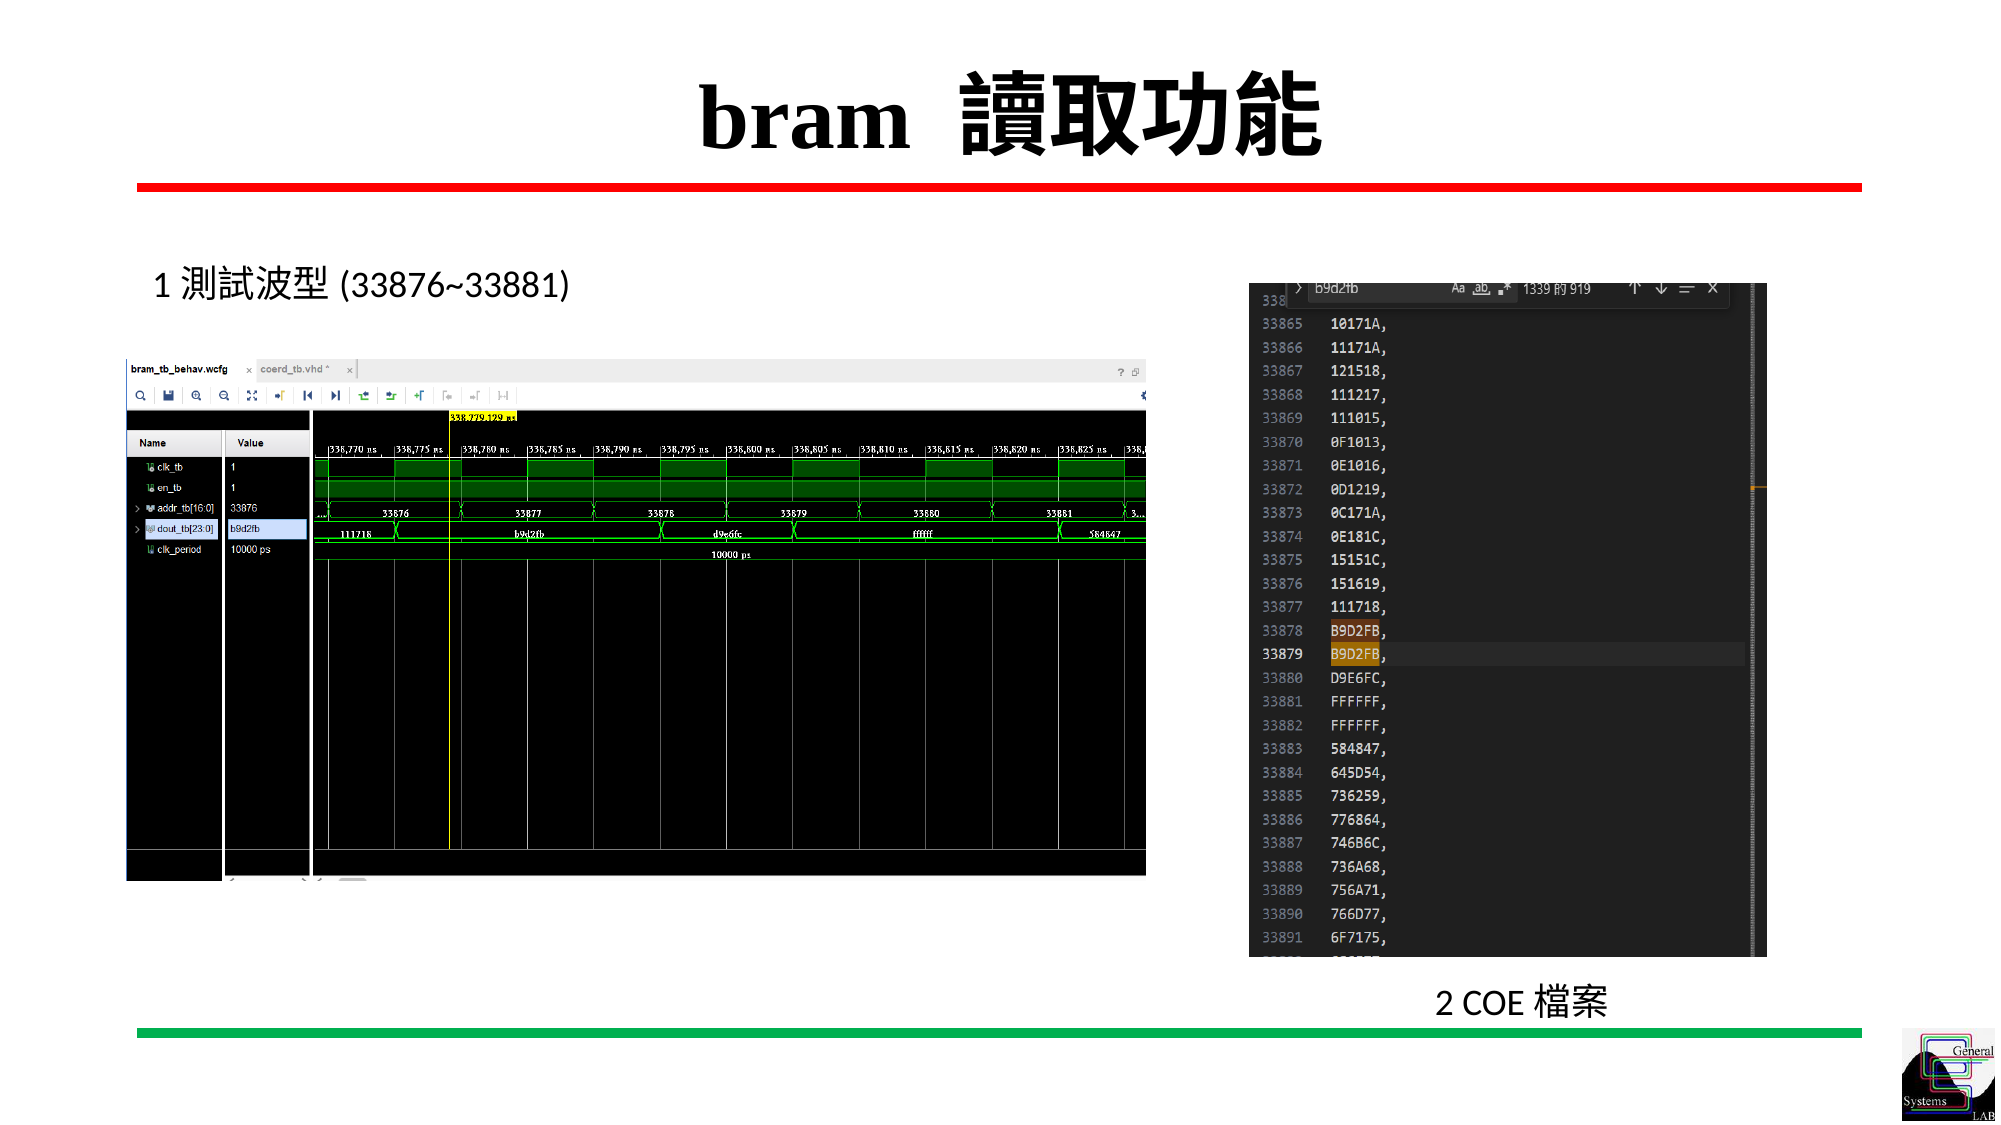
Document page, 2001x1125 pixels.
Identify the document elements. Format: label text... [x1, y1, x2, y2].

picture [126, 359, 1146, 881]
title bram 讀取功能 [137, 59, 1863, 178]
picture [1902, 1028, 1995, 1121]
text_box 1測試波型(33876~33881) [137, 252, 637, 313]
picture [1249, 283, 1767, 957]
text_box 2 COE檔案 [1420, 970, 1706, 1031]
